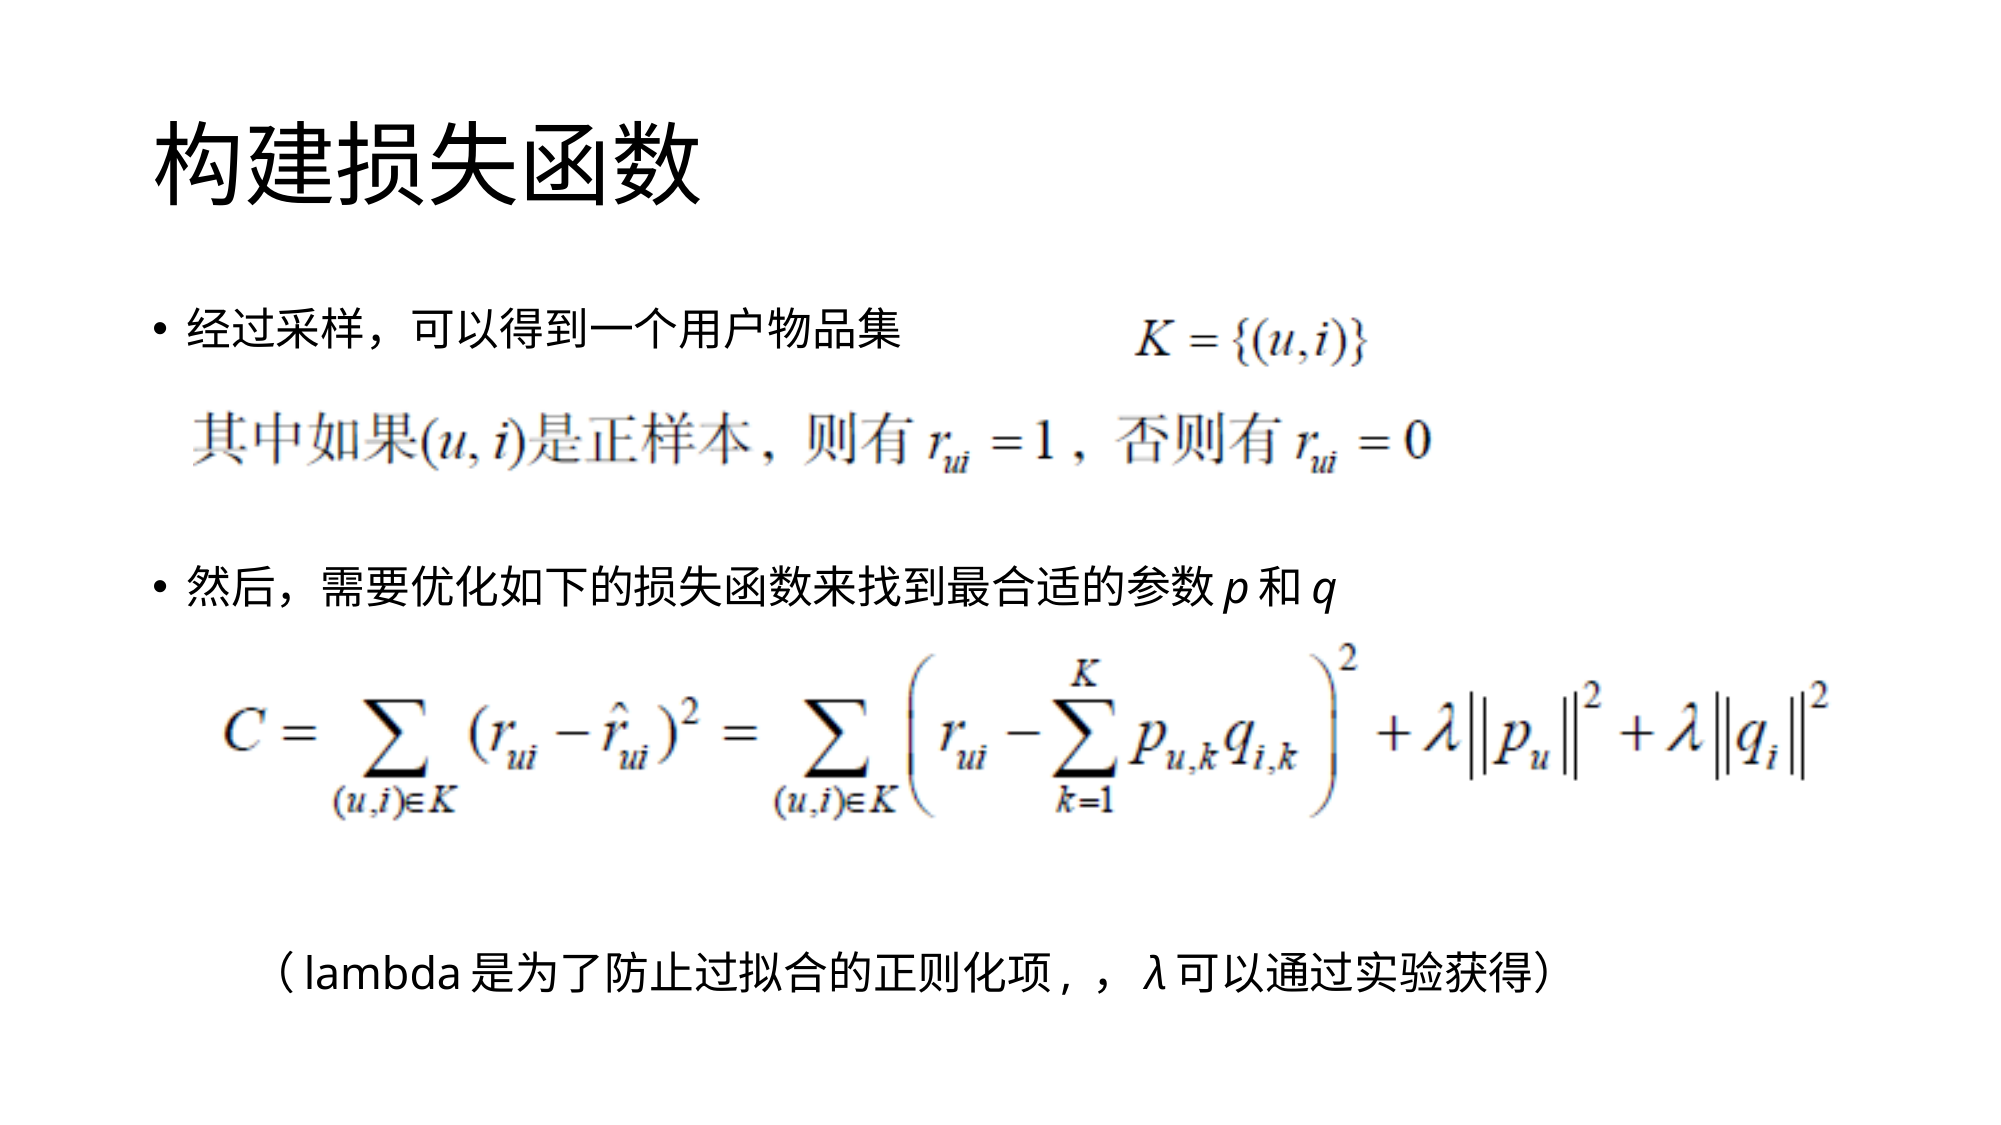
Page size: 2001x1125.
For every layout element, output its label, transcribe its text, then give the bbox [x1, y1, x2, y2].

title 构建损失函数 [137, 59, 1863, 278]
picture [1131, 303, 1381, 378]
picture [159, 628, 1885, 848]
list 经过采样，可以得到一个用户物品集 然后，需要优化如下的损失函数来找到最合适的参数p和q （lambda是为了防止过拟合的正则化项, ，λ可以通过实验获得） [137, 299, 1863, 1014]
picture [193, 399, 1436, 481]
